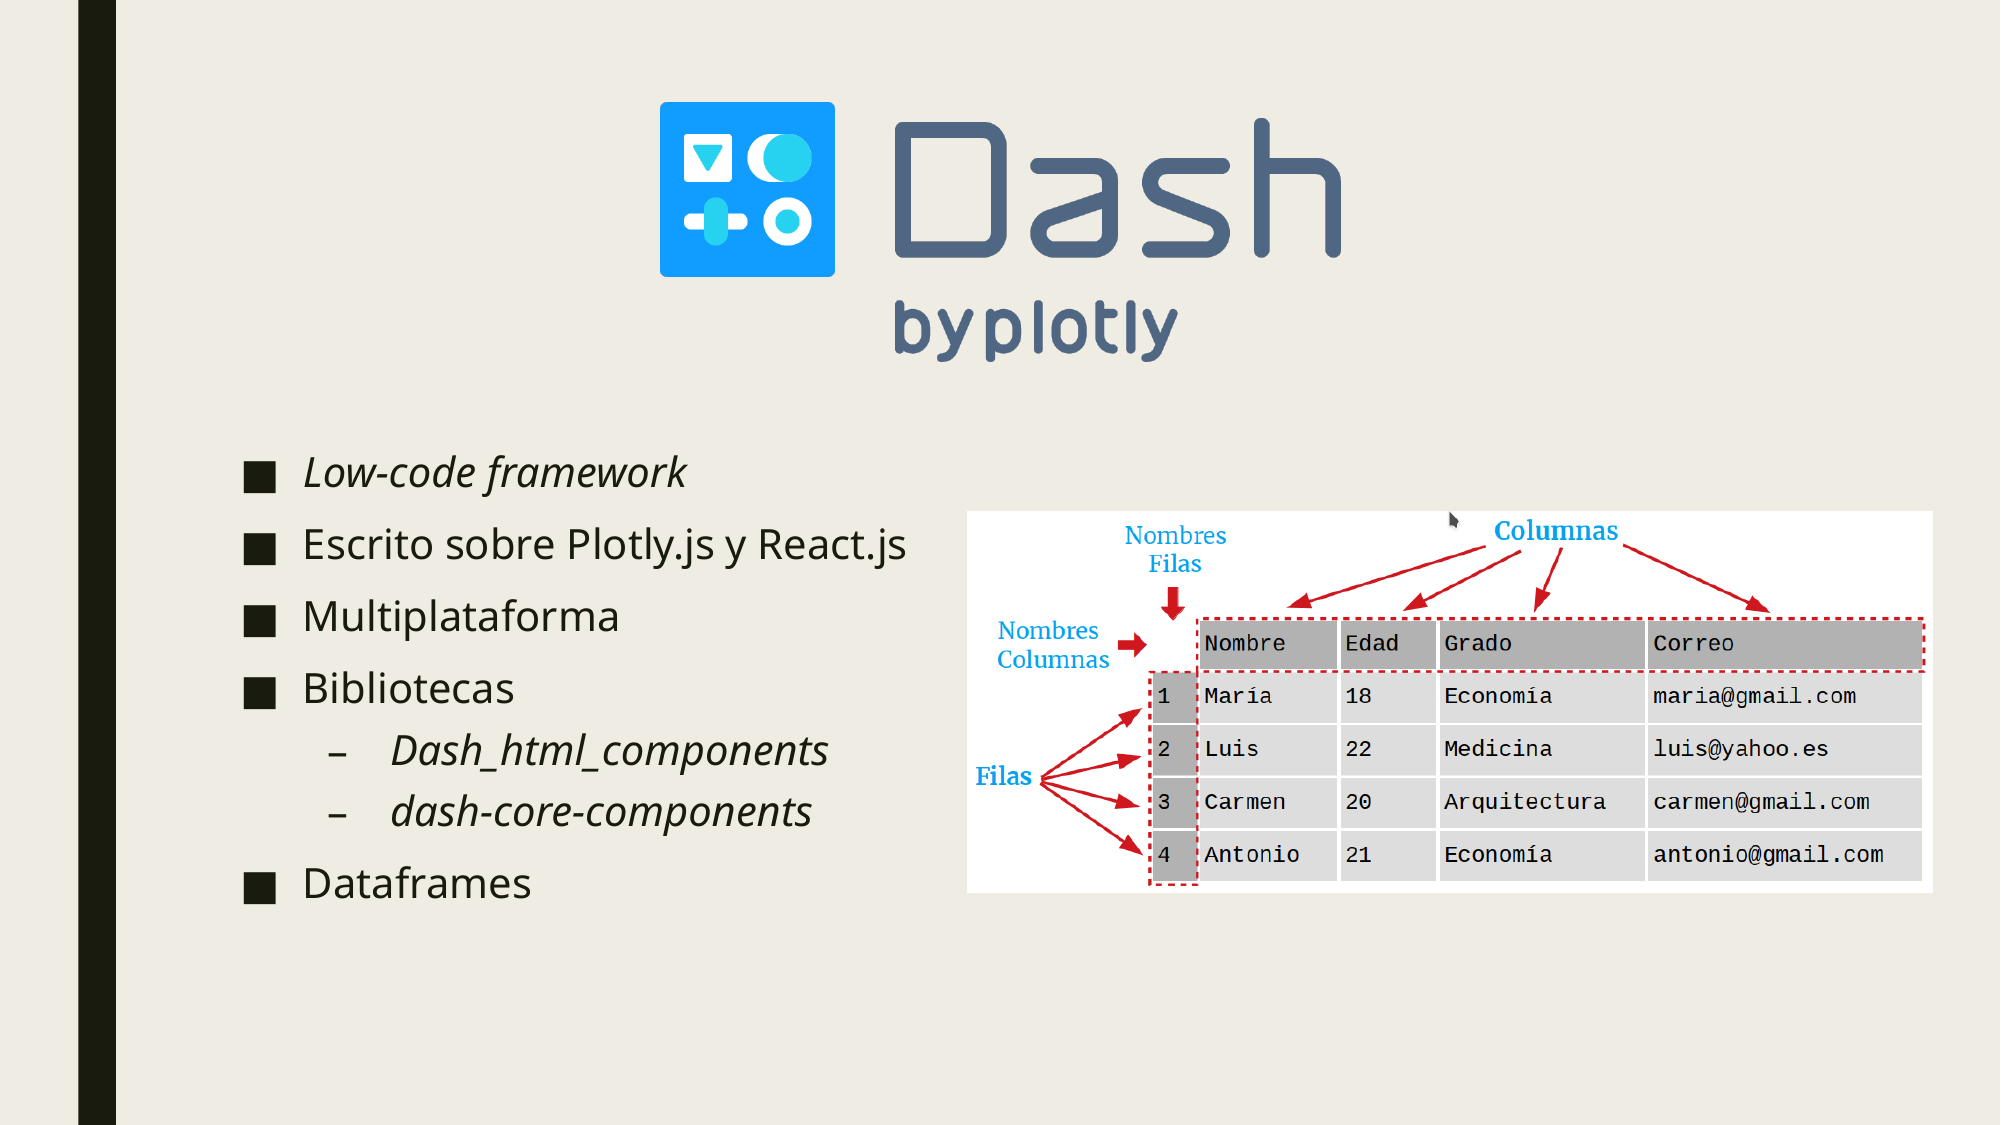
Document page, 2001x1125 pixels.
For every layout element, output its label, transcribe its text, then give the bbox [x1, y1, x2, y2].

picture [967, 511, 1933, 893]
picture [659, 101, 1341, 362]
list Low-code framework Escrito sobre Plotly.js y React.js Multiplataforma Bibliotecas Dash_html_components dash-core-components Dataframes [225, 442, 1800, 1030]
